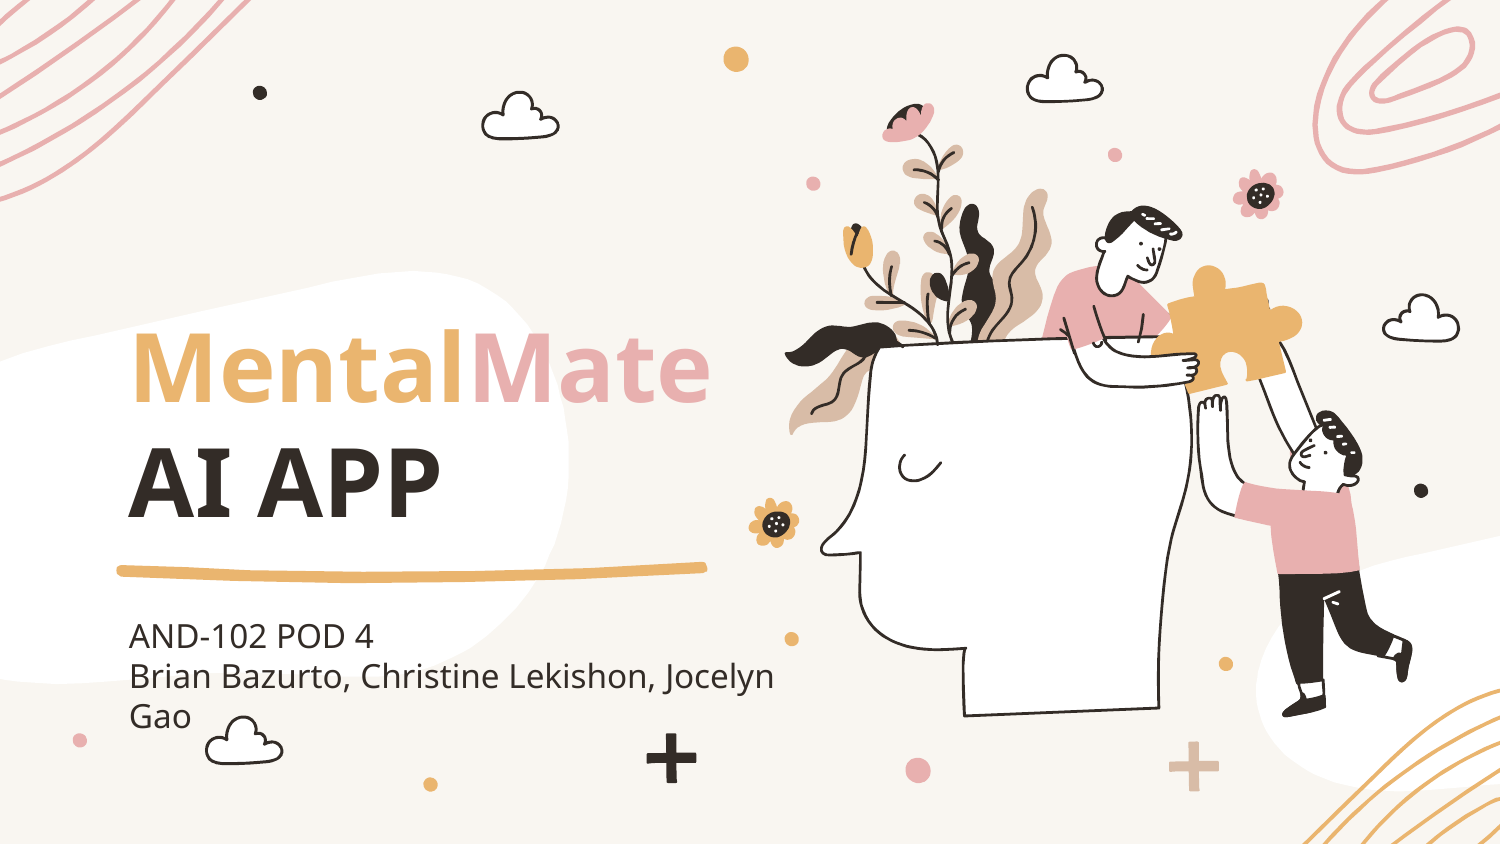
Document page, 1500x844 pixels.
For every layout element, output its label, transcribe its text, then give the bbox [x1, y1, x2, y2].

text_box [784, 103, 1413, 718]
text_box [116, 561, 708, 584]
title MentalMate AI APP [113, 175, 768, 553]
subtitle AND-102 POD 4 Brian Bazurto, Christine Lekishon, Jocelyn Gao [113, 600, 781, 724]
